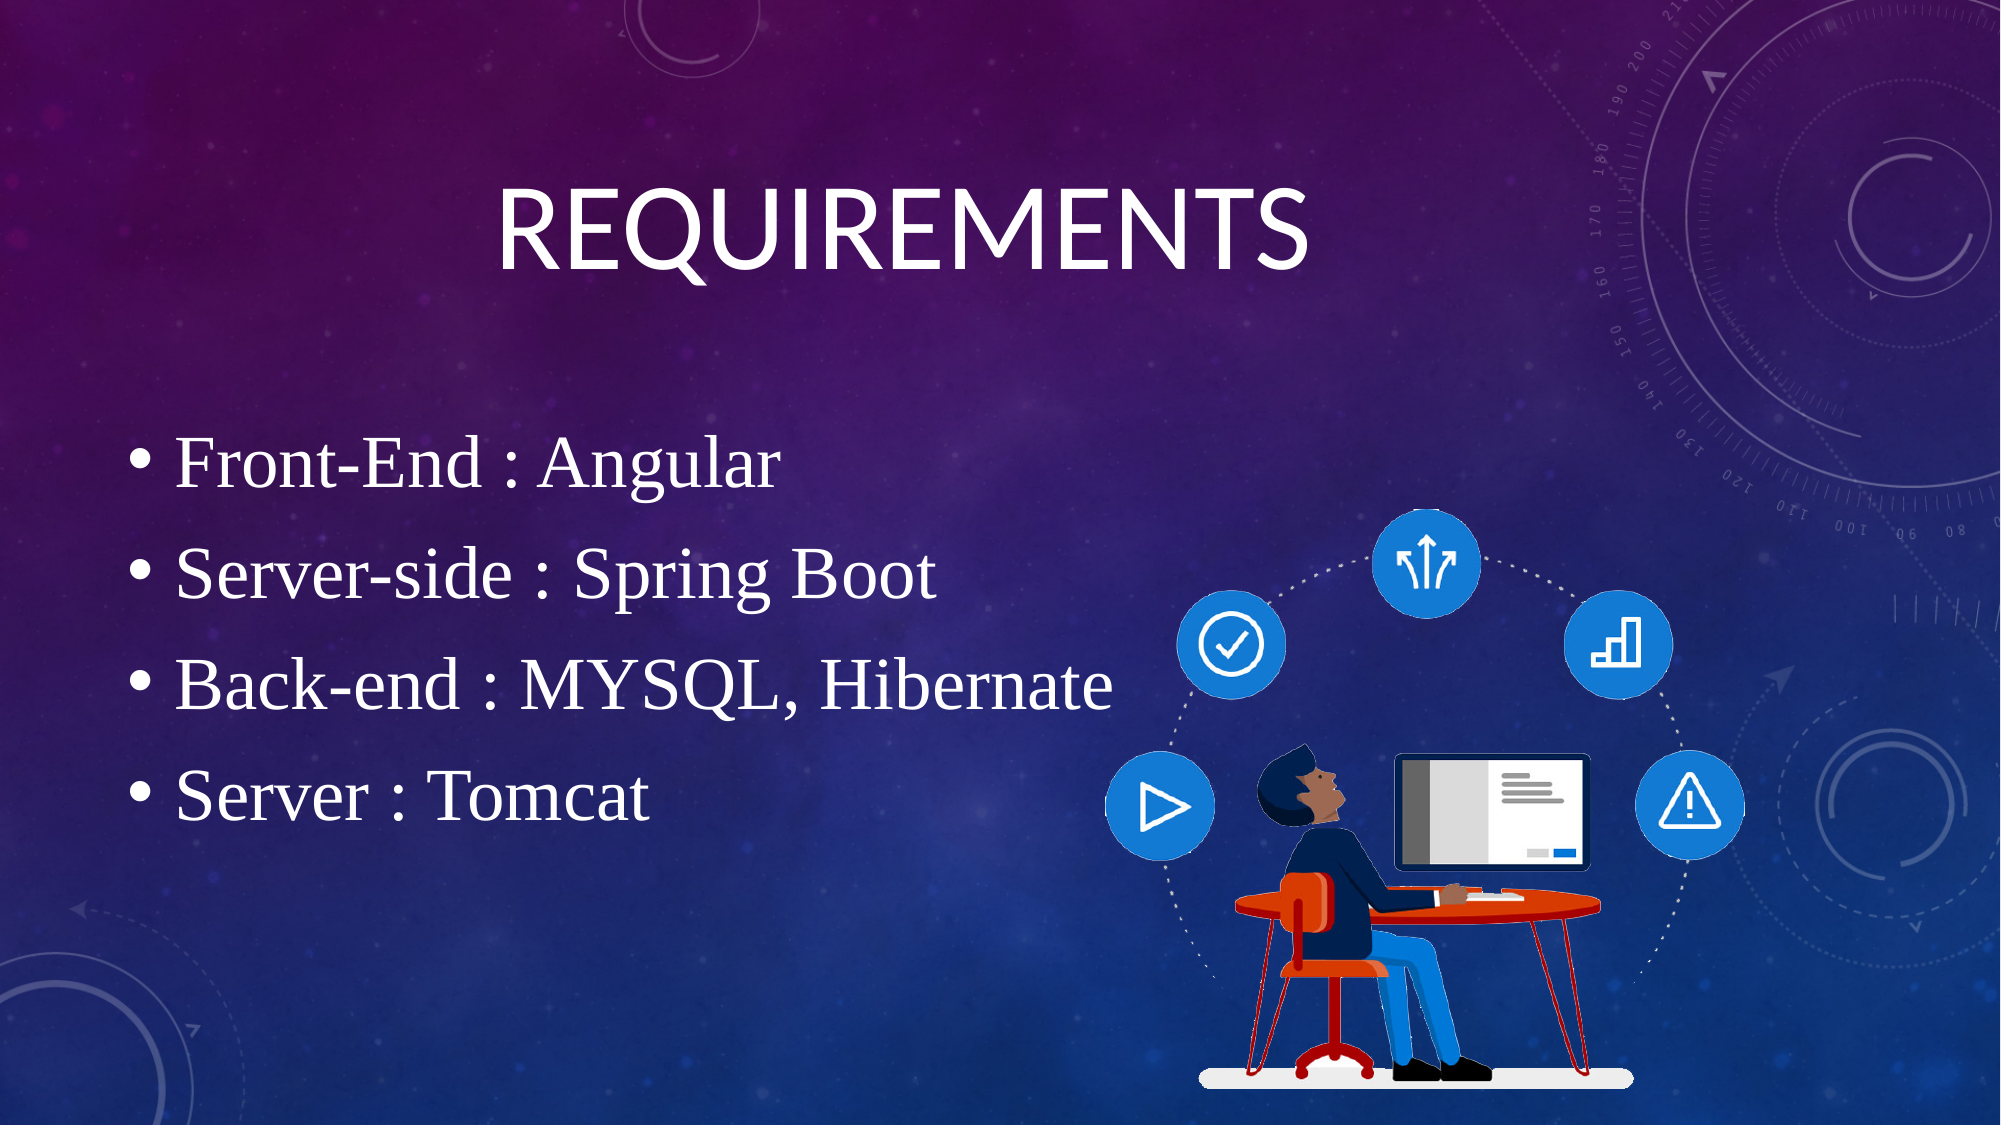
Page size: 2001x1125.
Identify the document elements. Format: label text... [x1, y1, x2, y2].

title REQUIREMENTS [112, 99, 1775, 339]
picture [0, 0, 2001, 1125]
list Front-End : Angular Server-side : Spring Boot Back-end : MYSQL, Hibernate Server : Tomcat [112, 380, 1775, 979]
